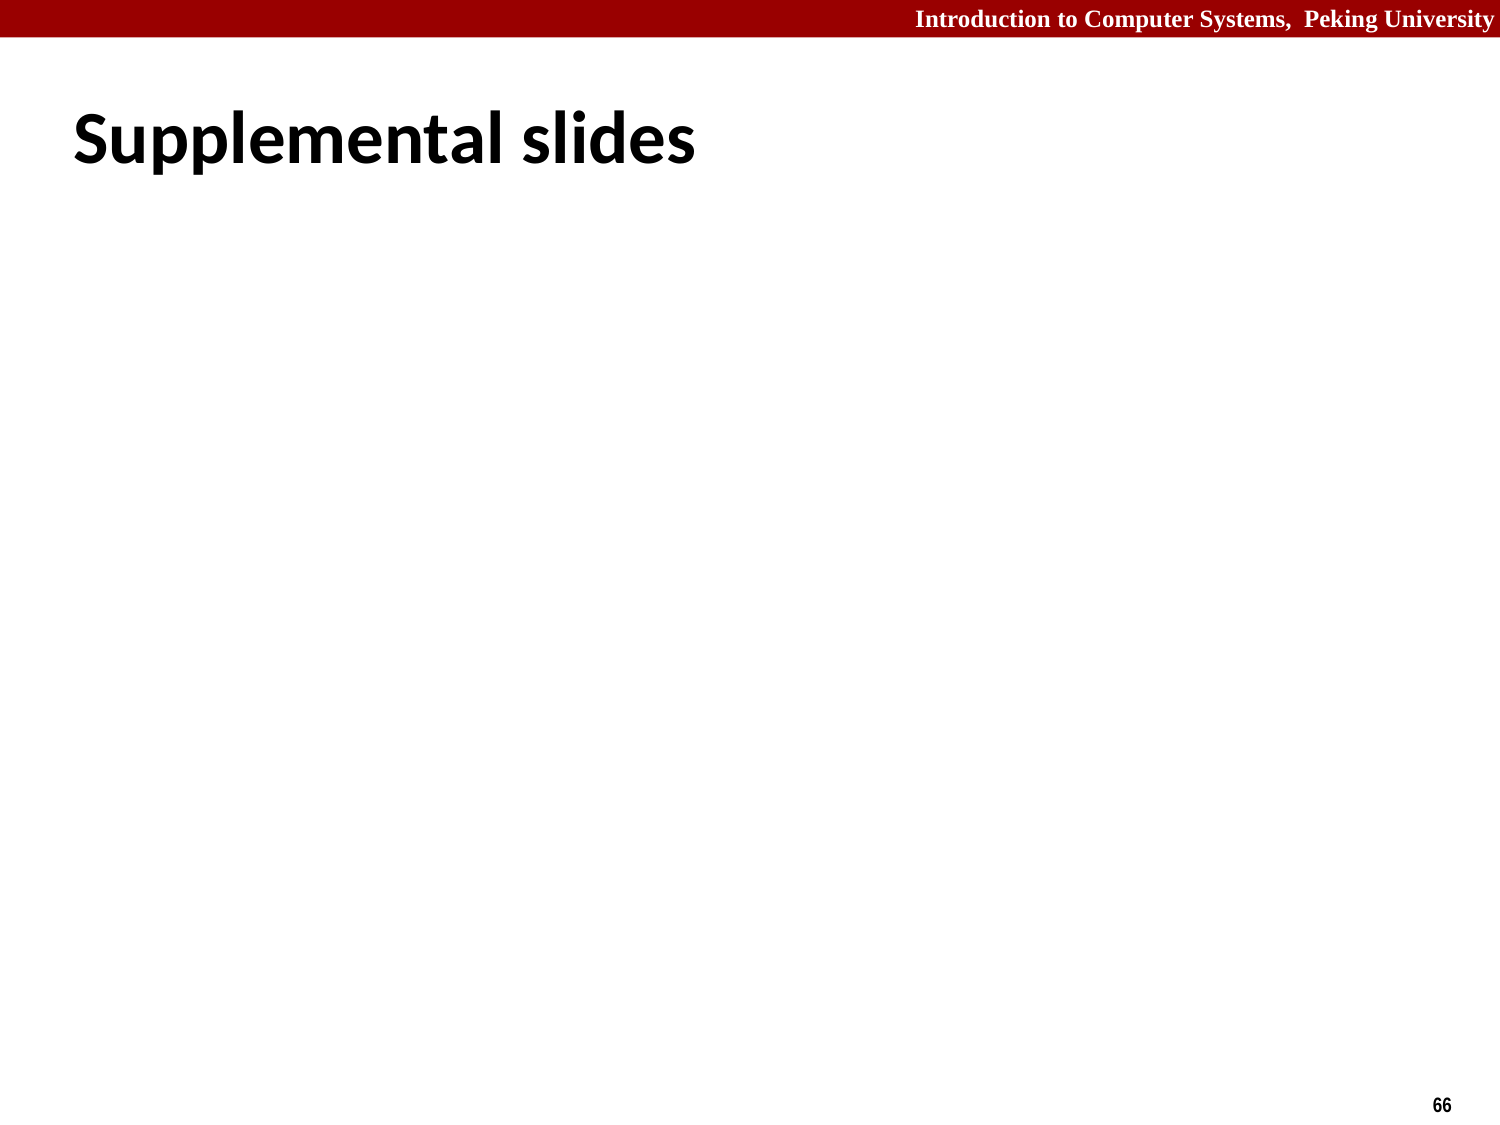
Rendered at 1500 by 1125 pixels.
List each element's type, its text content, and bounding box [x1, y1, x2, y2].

title Supplemental slides [58, 71, 1305, 197]
